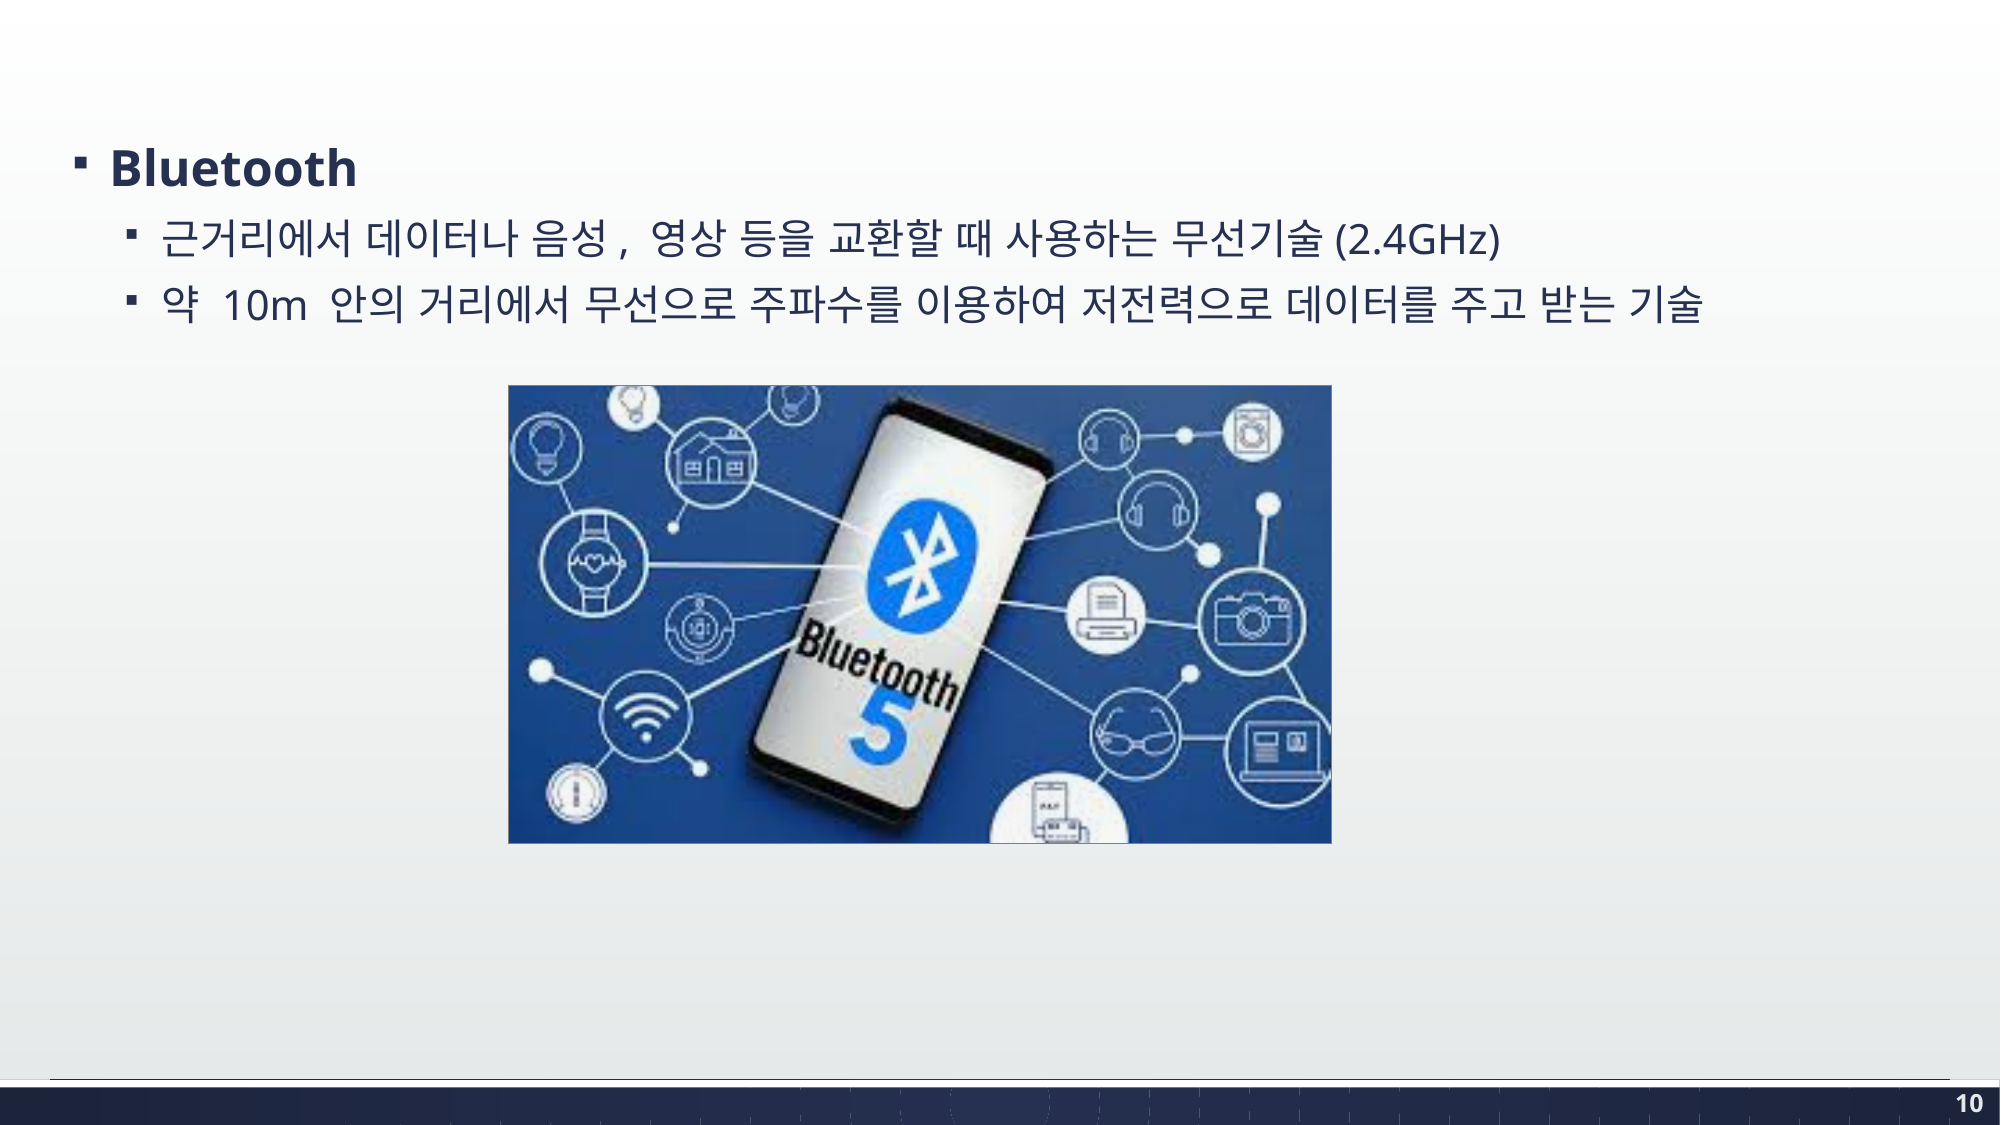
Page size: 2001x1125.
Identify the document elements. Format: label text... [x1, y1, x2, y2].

list Bluetooth 근거리에서 데이터나 음성, 영상 등을 교환할 때 사용하는 무선기술(2.4GHz) 약 10m 안의 거리에서 무선으로 주파수를 이용하여 저전력으로 데이터를 주고 받는 기술 [49, 136, 1951, 1062]
slide_number 10 [1893, 1085, 1999, 1124]
picture [508, 385, 1332, 844]
